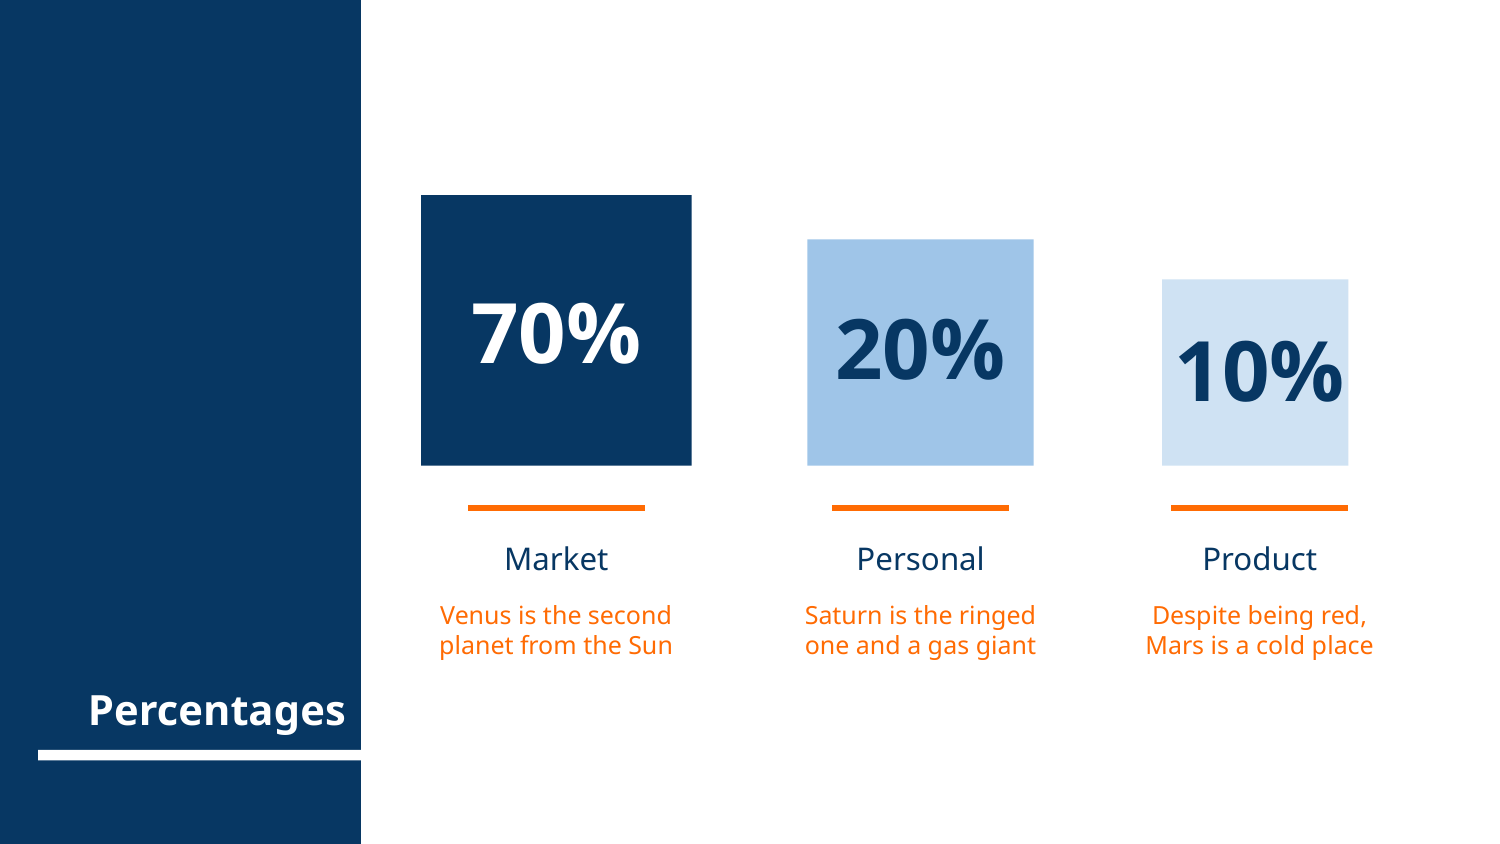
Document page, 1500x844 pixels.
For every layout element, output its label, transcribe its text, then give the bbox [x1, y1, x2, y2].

text_box [1162, 279, 1349, 294]
text_box Venus is the second planet from the Sun [402, 581, 711, 679]
text_box 10% [1124, 294, 1395, 442]
text_box 70% [409, 257, 704, 404]
text_box [807, 420, 1034, 466]
text_box Market [467, 518, 646, 581]
text_box Product [1171, 518, 1349, 581]
title Percentages [53, 571, 361, 749]
text_box [1162, 442, 1349, 466]
text_box 20% [785, 272, 1056, 420]
text_box [807, 239, 1034, 272]
text_box [421, 404, 692, 466]
text_box Saturn is the ringed one and a gas giant [766, 581, 1075, 679]
text_box Despite being red, Mars is a cold place [1106, 581, 1414, 679]
text_box Personal [800, 518, 1041, 581]
text_box [421, 195, 692, 257]
